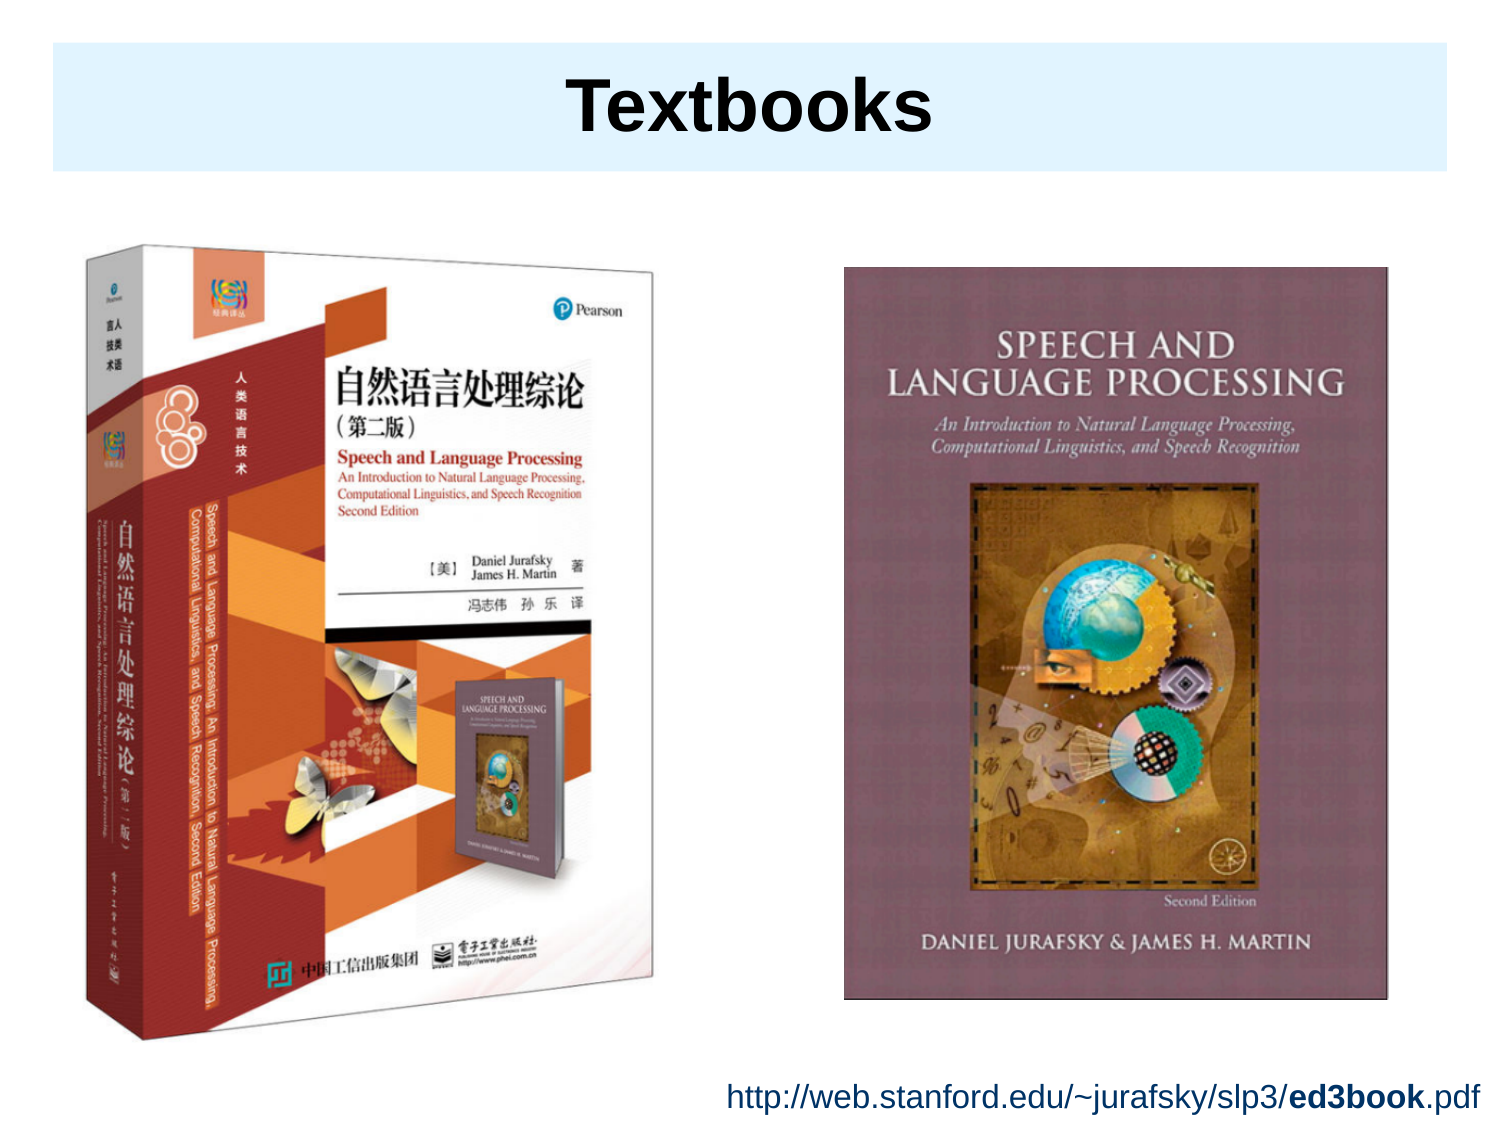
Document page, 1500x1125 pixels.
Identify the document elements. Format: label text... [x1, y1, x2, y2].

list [76, 243, 659, 1043]
title Textbooks [53, 42, 1447, 172]
picture [844, 266, 1390, 1000]
text_box http://web.stanford.edu/~jurafsky/slp3/ed3book.pdf [711, 1068, 1496, 1123]
